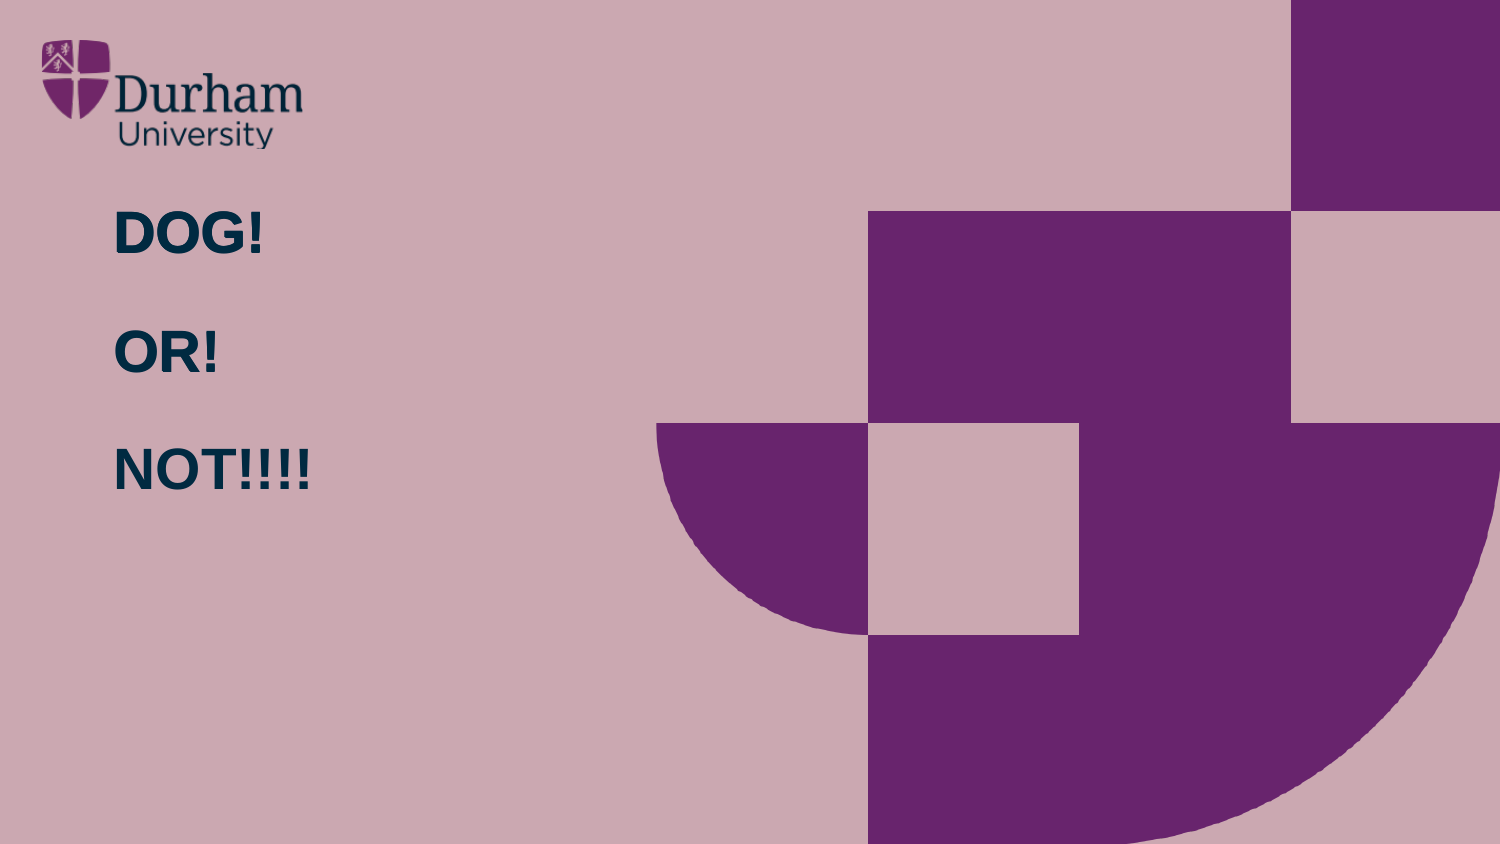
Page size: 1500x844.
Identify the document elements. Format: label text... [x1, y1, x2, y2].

text_box DOG! [113, 205, 659, 386]
